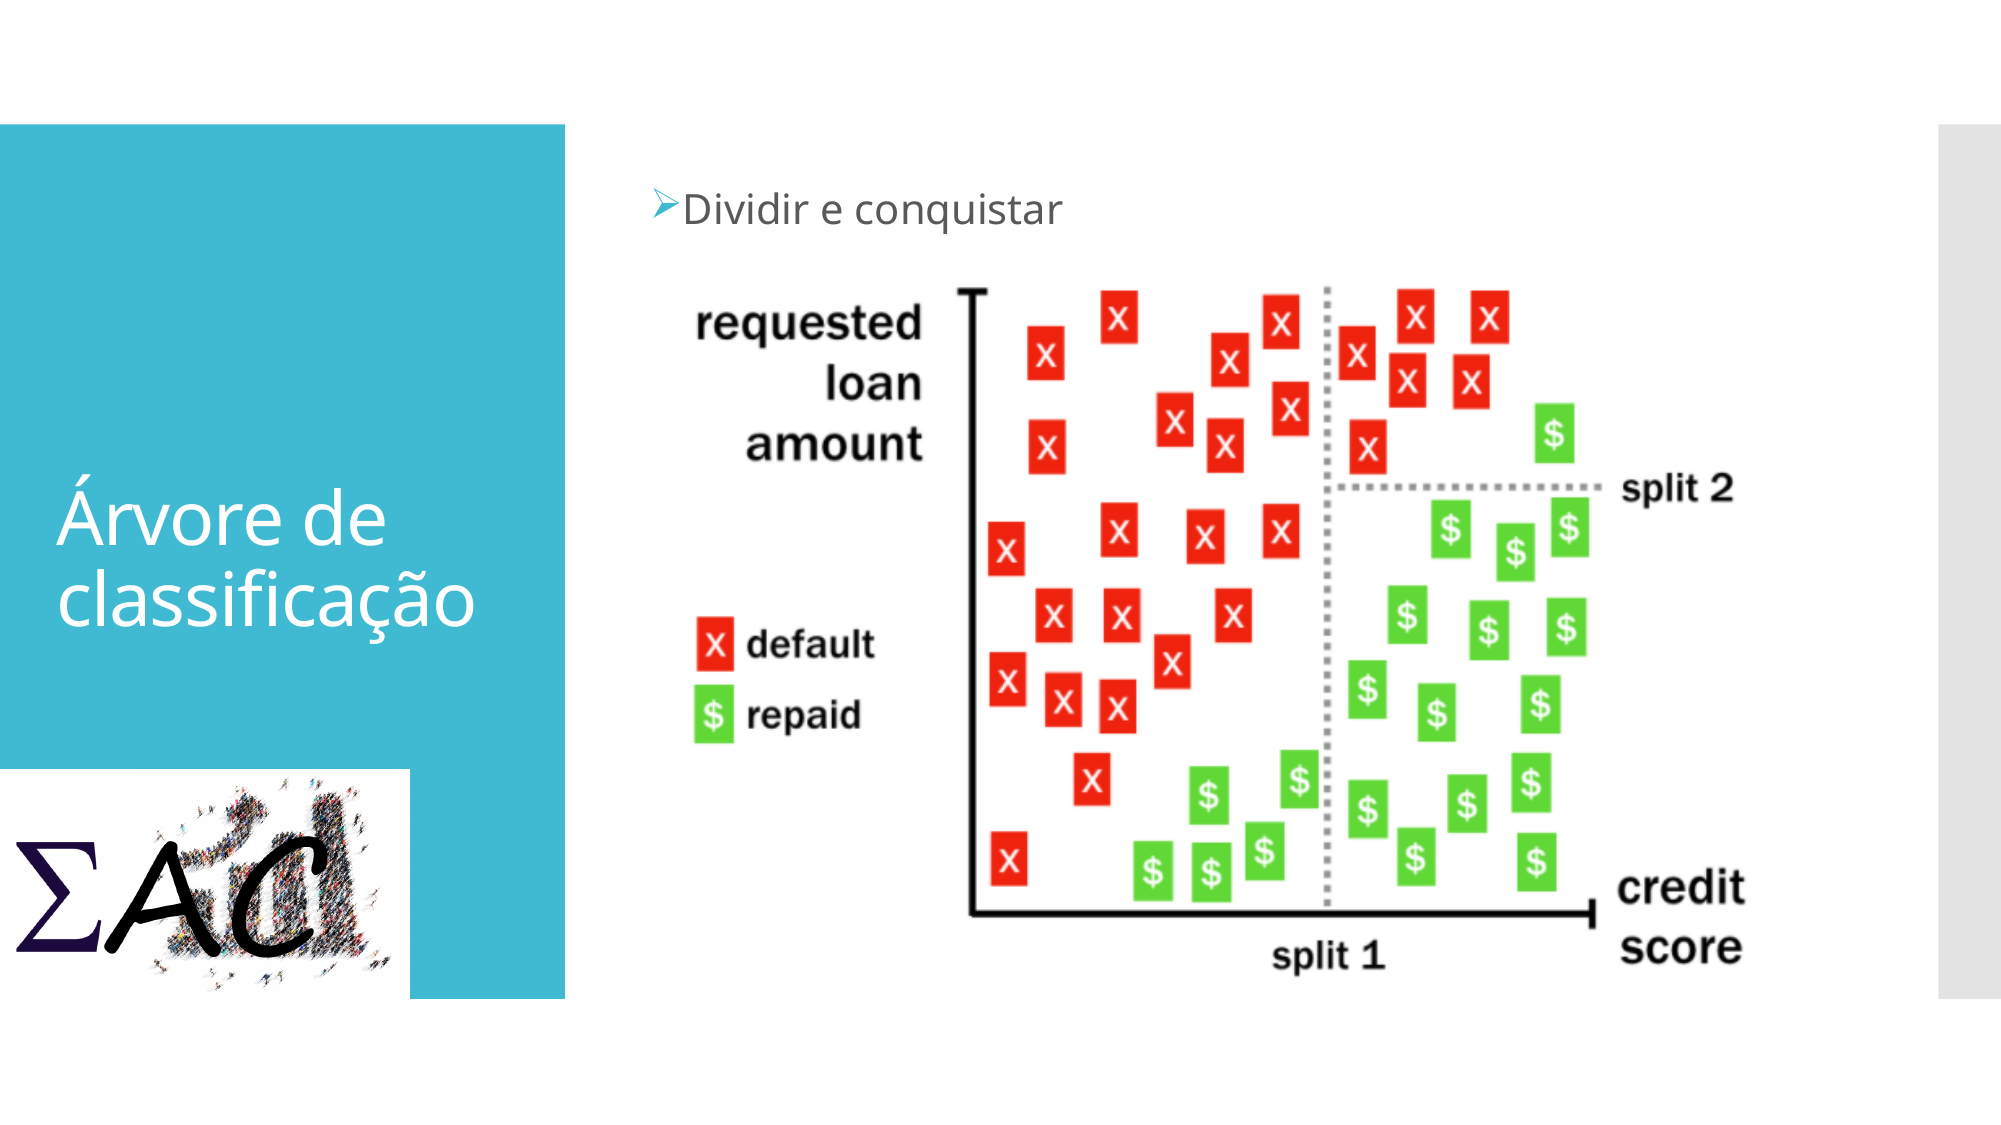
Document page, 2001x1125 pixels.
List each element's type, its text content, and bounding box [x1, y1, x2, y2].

title Árvore de classificação [41, 184, 525, 940]
picture [0, 768, 410, 1005]
list Dividir e conquistar [634, 141, 1924, 982]
picture [669, 250, 1782, 1002]
